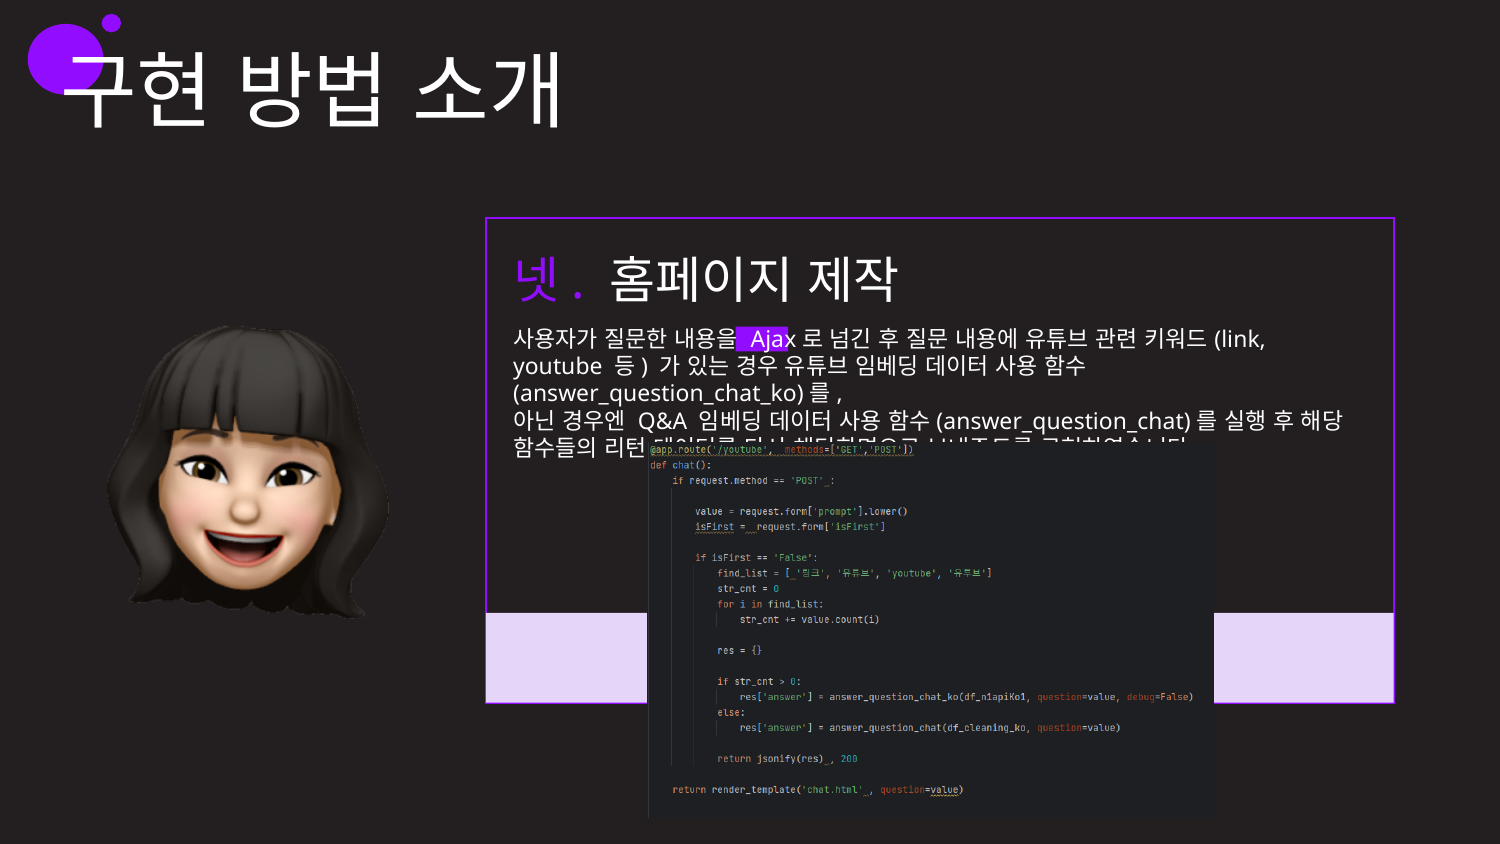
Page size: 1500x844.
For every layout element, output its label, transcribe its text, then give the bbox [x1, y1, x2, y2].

picture [647, 442, 1214, 818]
picture [45, 277, 440, 672]
text_box [27, 23, 89, 89]
text_box 구현 방법 소개 [45, 31, 673, 146]
text_box 사용자가 질문한 내용을 Ajax로 넘긴 후 질문 내용에 유튜브 관련 키워드(link, youtube 등) 가 있는 경우 유튜브 임베딩 데이터 사용 함수(answer_question_chat_ko)를, 아닌 경우엔 Q&A 임베딩 데이터 사용 함수(answer_question_chat)를 실행 후 해당 함수들의 리턴 데이터를 다시 채팅화면으로 보내주도록 구현하였습니다 [498, 316, 1363, 469]
text_box [485, 217, 1395, 612]
text_box 넷. 홈페이지 제작 [498, 240, 959, 316]
text_box [1214, 612, 1395, 704]
text_box [101, 13, 122, 33]
text_box [485, 612, 647, 704]
